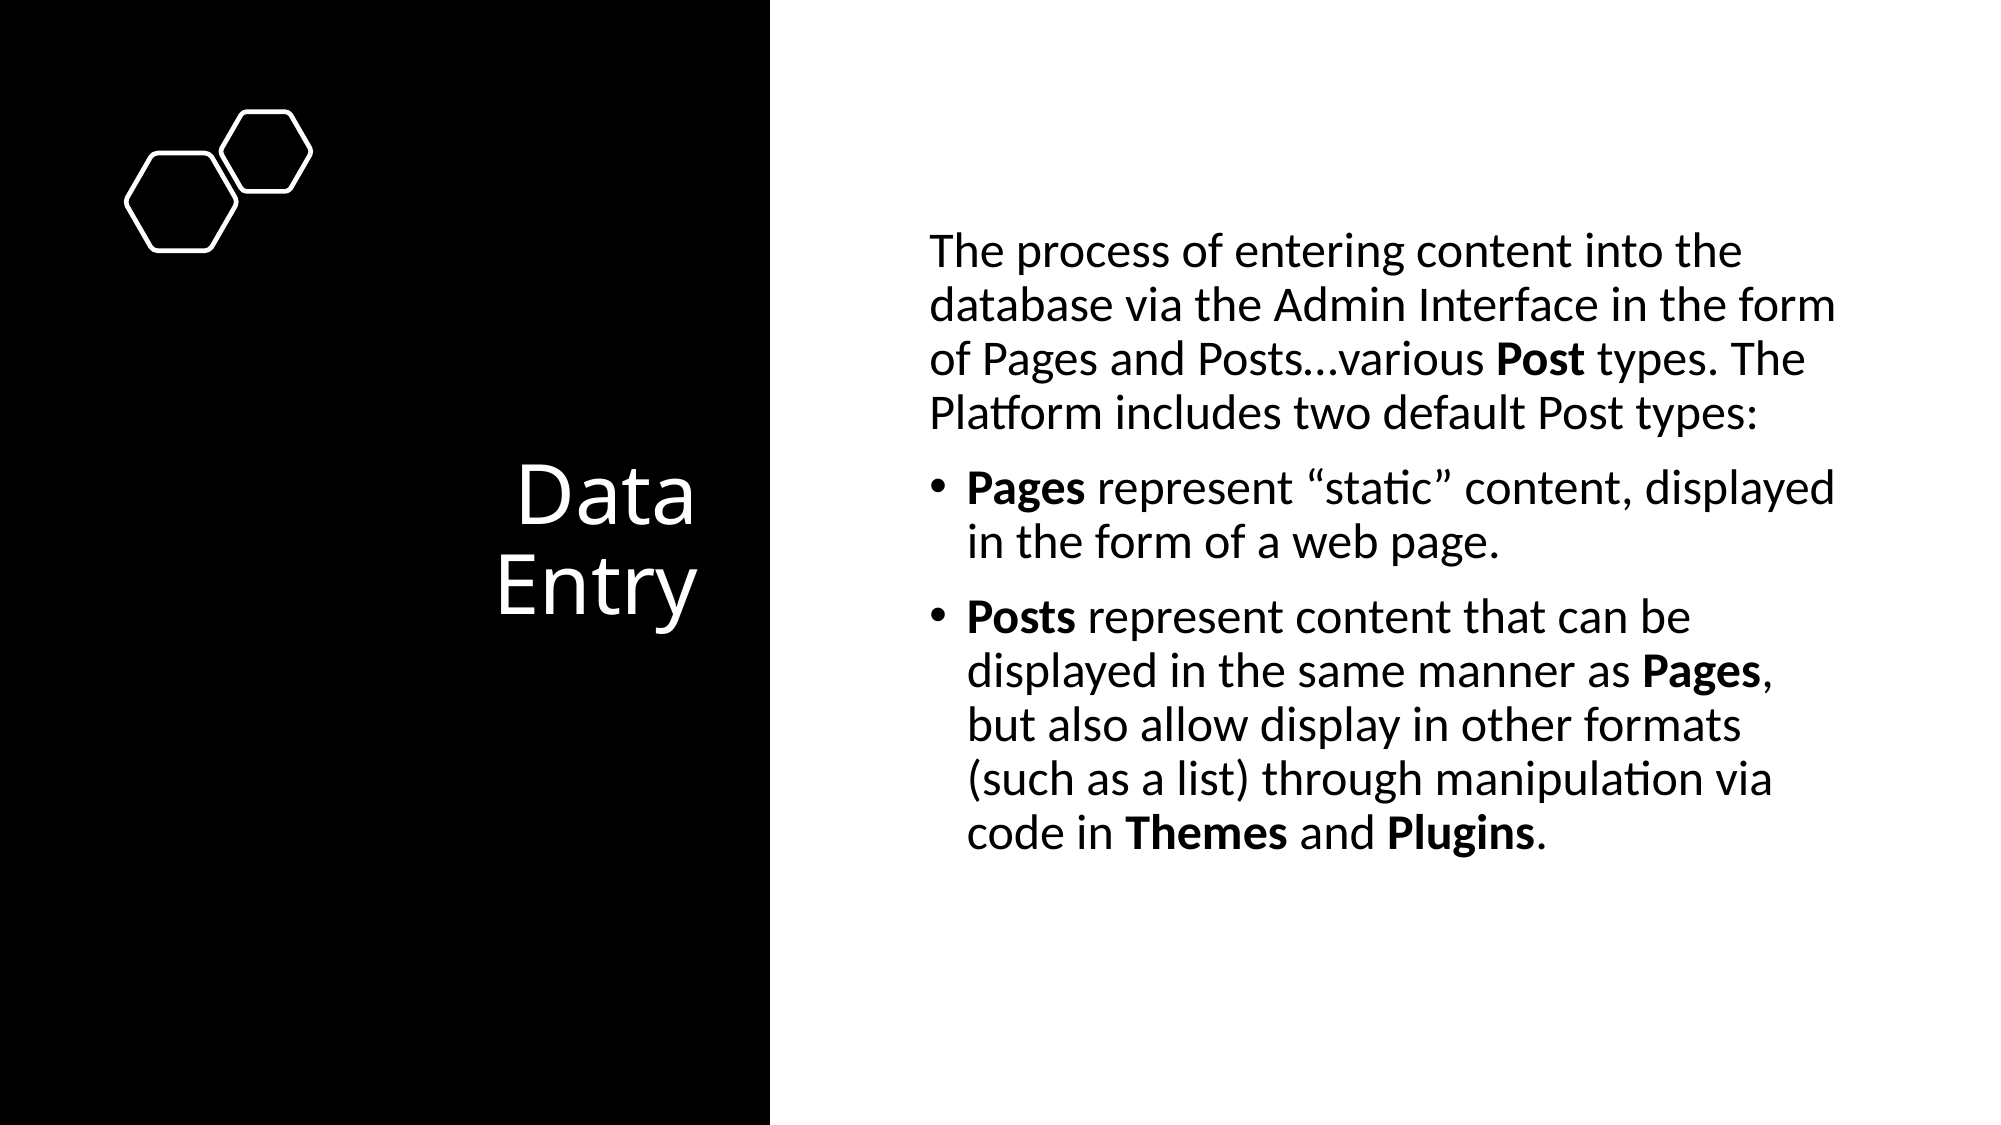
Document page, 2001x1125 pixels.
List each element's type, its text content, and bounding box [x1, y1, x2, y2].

text_box [0, 0, 771, 1125]
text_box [125, 111, 311, 251]
text_box [771, 0, 2000, 1125]
title Data Entry [125, 191, 714, 894]
list The process of entering content into the database via the Admin Interface in the form of Pages and Posts…various Post types. The Platform includes two default Post types: Pages represent “static” content, displayed in the form of a web page. Posts represent content that can be displayed in the same manner as Pages, but also allow display in other formats (such as a list) through manipulation via code in Themes and Plugins. [914, 191, 1853, 894]
